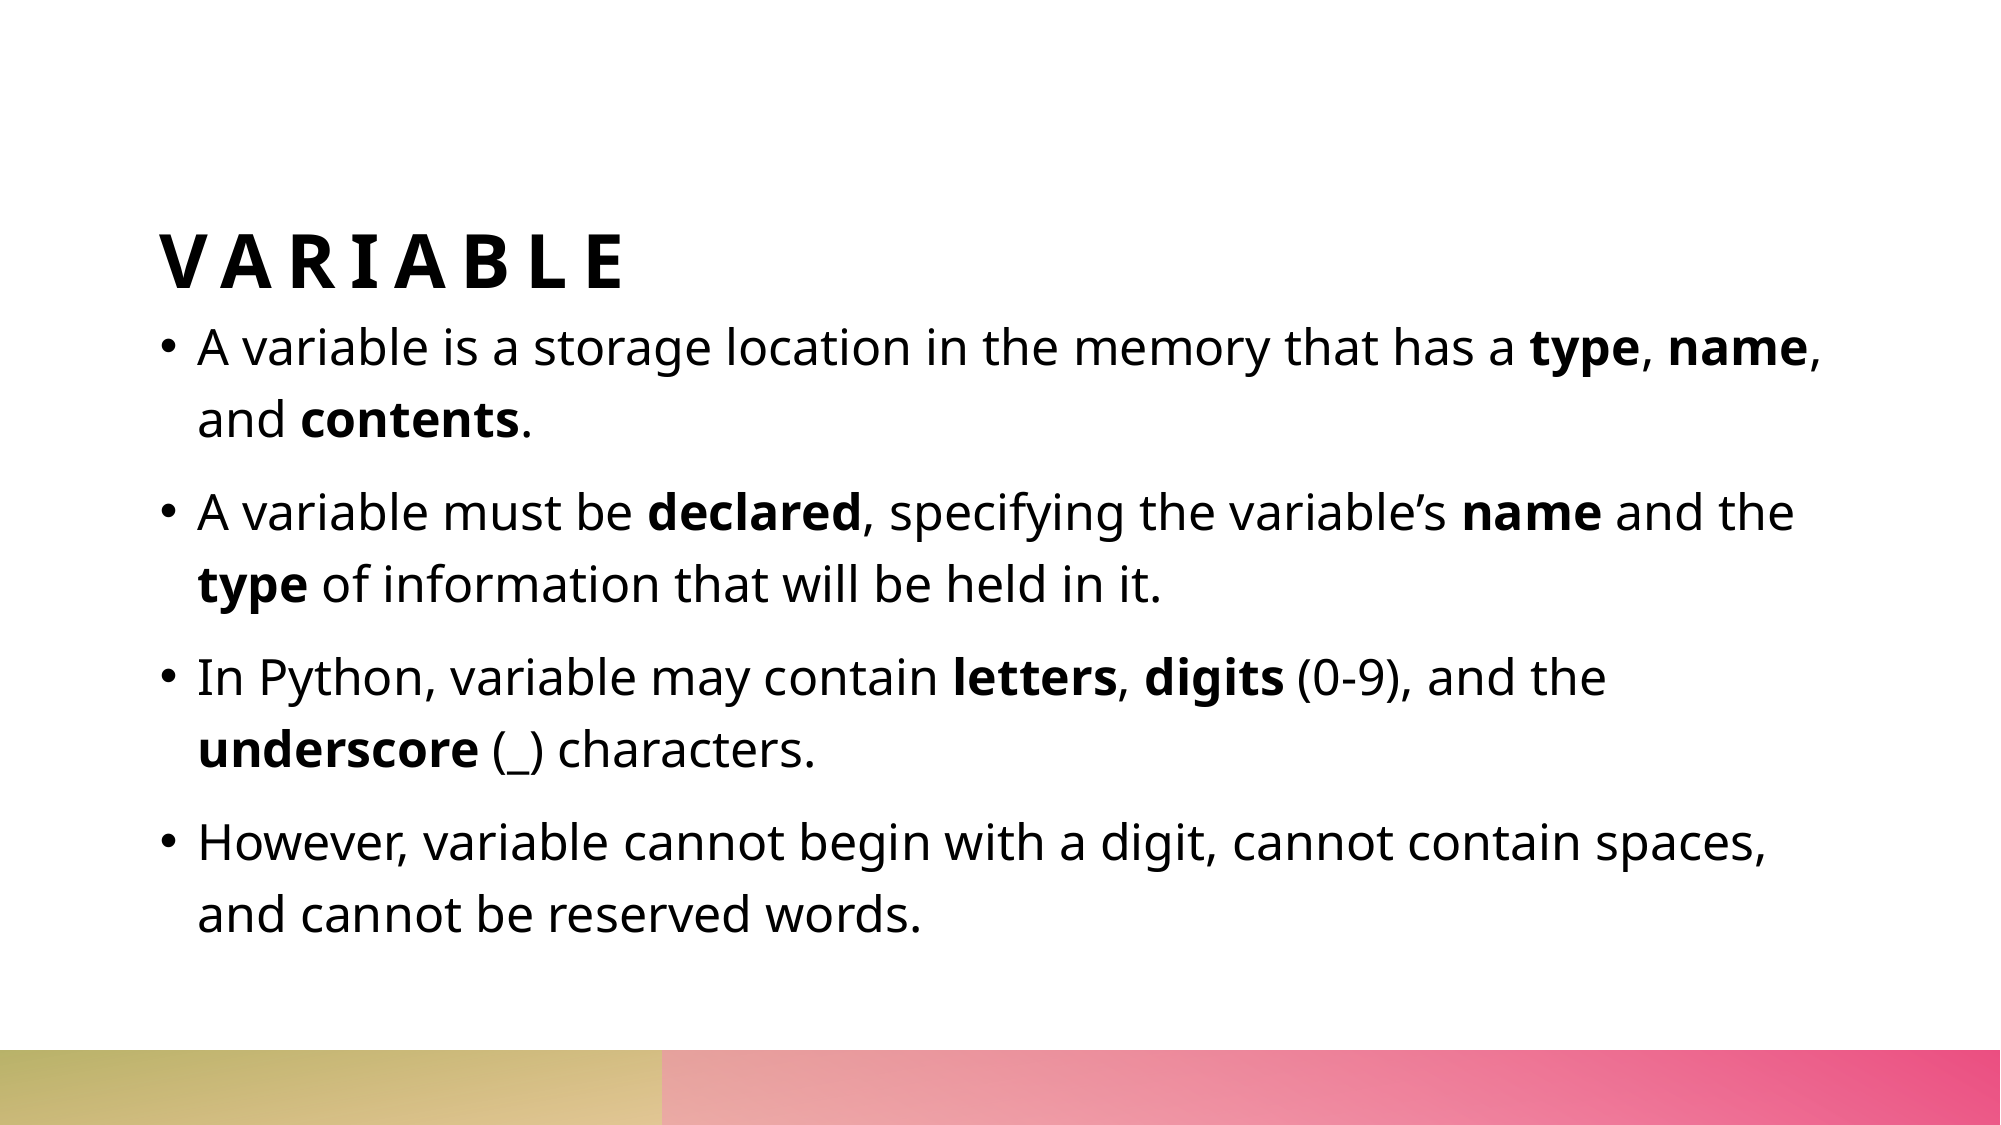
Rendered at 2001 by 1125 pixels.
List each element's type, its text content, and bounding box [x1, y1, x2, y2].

list A variable is a storage location in the memory that has a type, name, and contents. A variable must be declared, specifying the variable’s name and the type of information that will be held in it. In Python, variable may contain letters, digits (0-9), and the underscore (_) characters. However, variable cannot begin with a digit, cannot contain spaces, and cannot be reserved words. [159, 304, 1840, 954]
text_box VARIABLE [159, 101, 1840, 304]
